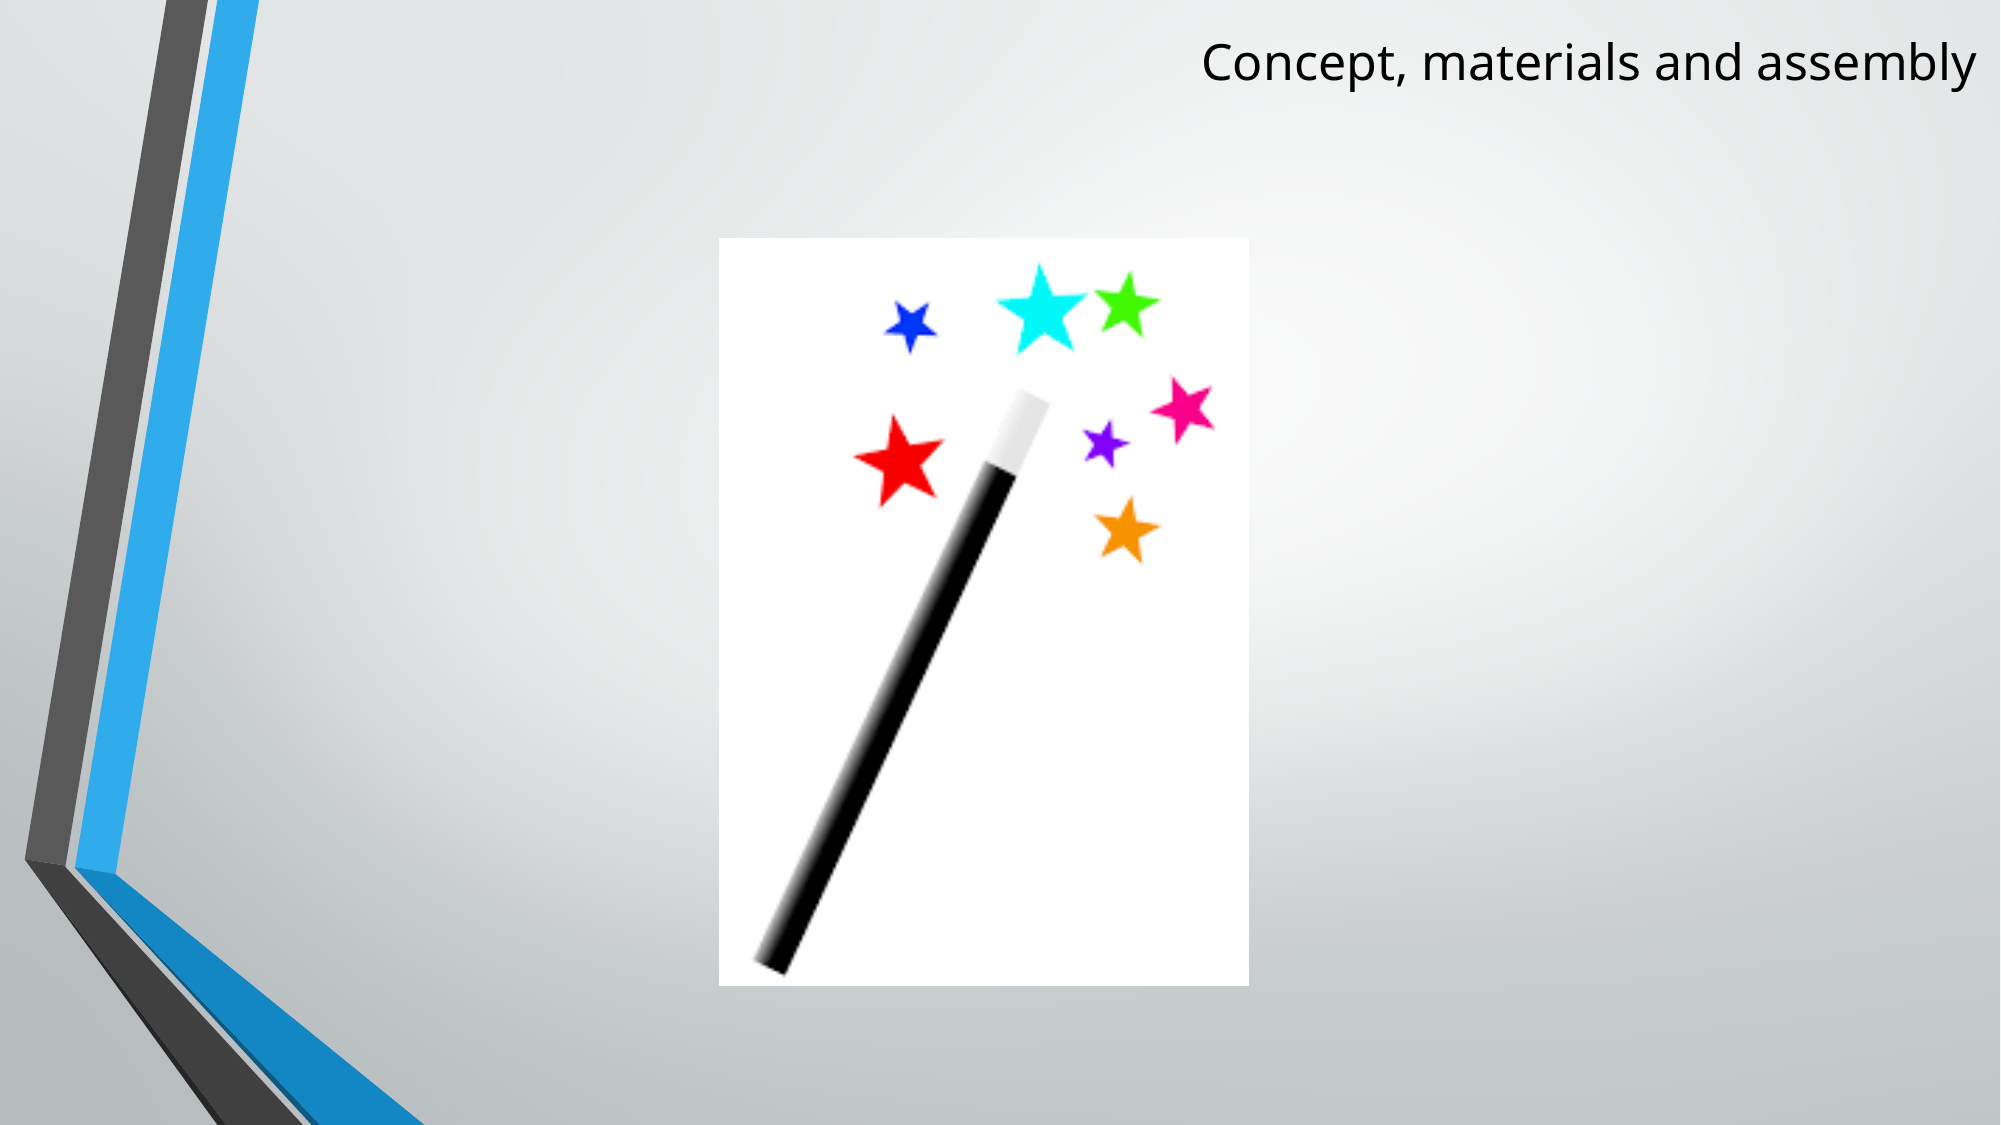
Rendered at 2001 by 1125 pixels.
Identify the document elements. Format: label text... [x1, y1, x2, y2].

picture [719, 238, 1249, 986]
text_box Concept, materials and assembly [1178, 0, 2000, 122]
